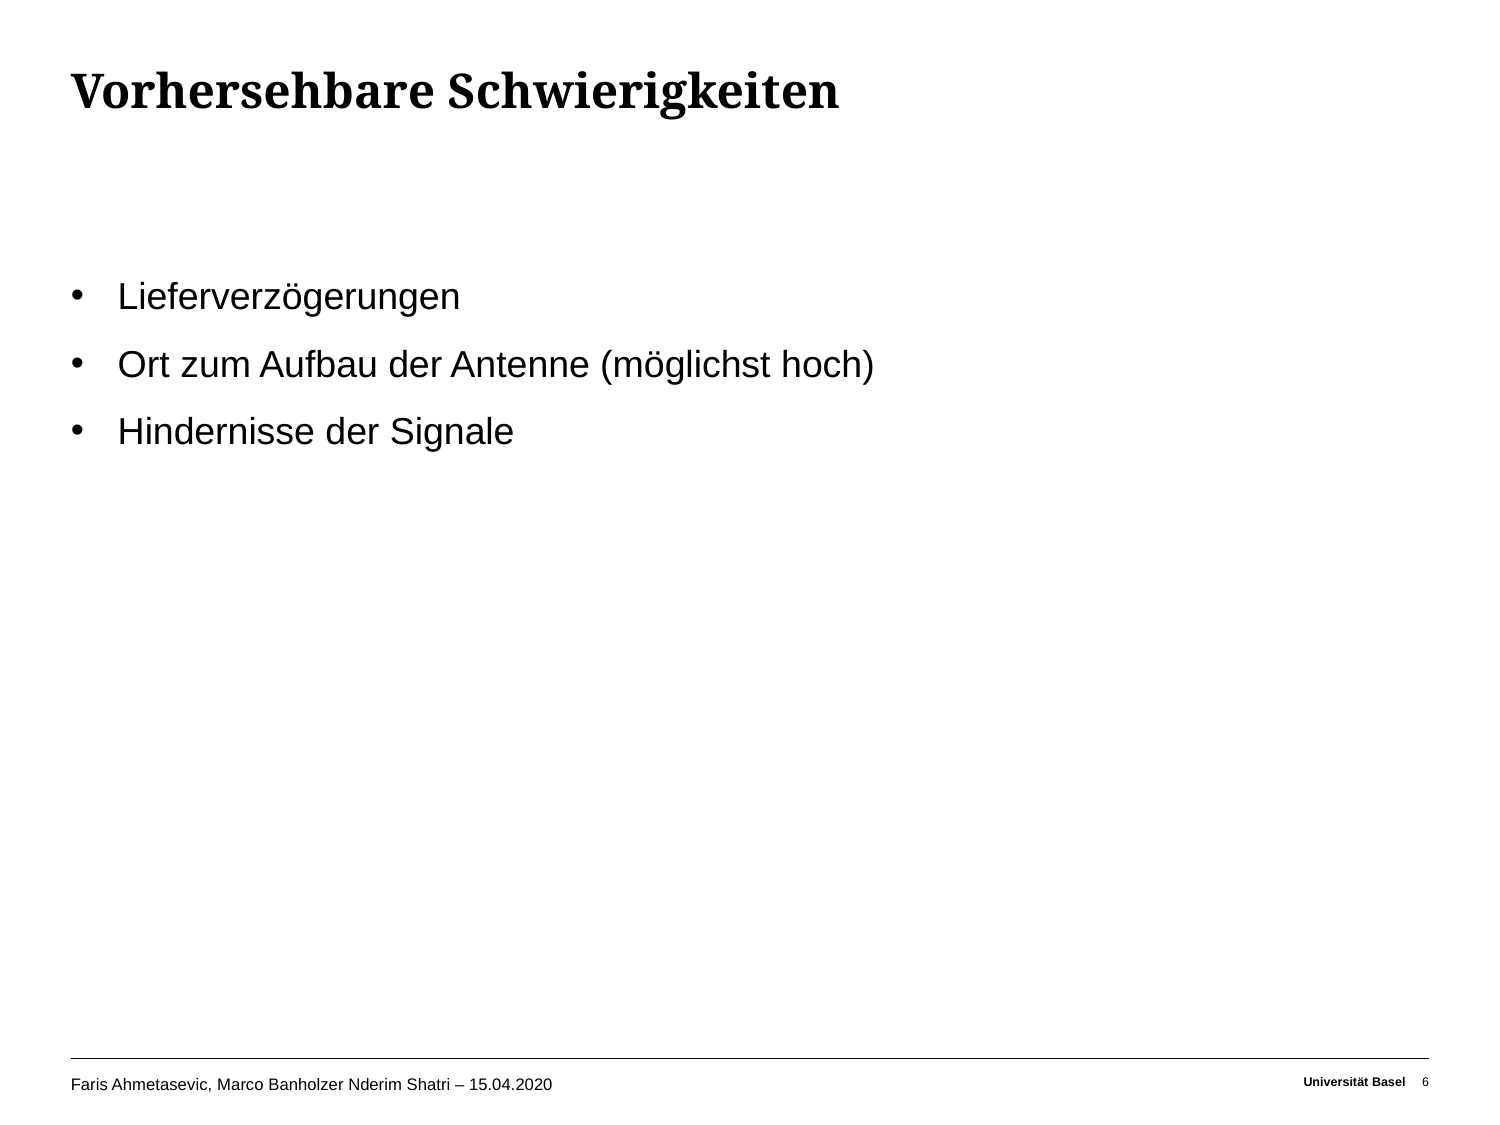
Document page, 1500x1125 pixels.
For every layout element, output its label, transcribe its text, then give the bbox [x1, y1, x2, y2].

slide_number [70, 1070, 668, 1100]
slide_number 6 [1405, 1070, 1430, 1100]
footer Universität Basel [1092, 1070, 1405, 1100]
title Vorhersehbare Schwierigkeiten [70, 66, 1430, 191]
list Lieferverzögerungen Ort zum Aufbau der Antenne (möglichst hoch) Hindernisse der Signale [70, 249, 1430, 1024]
